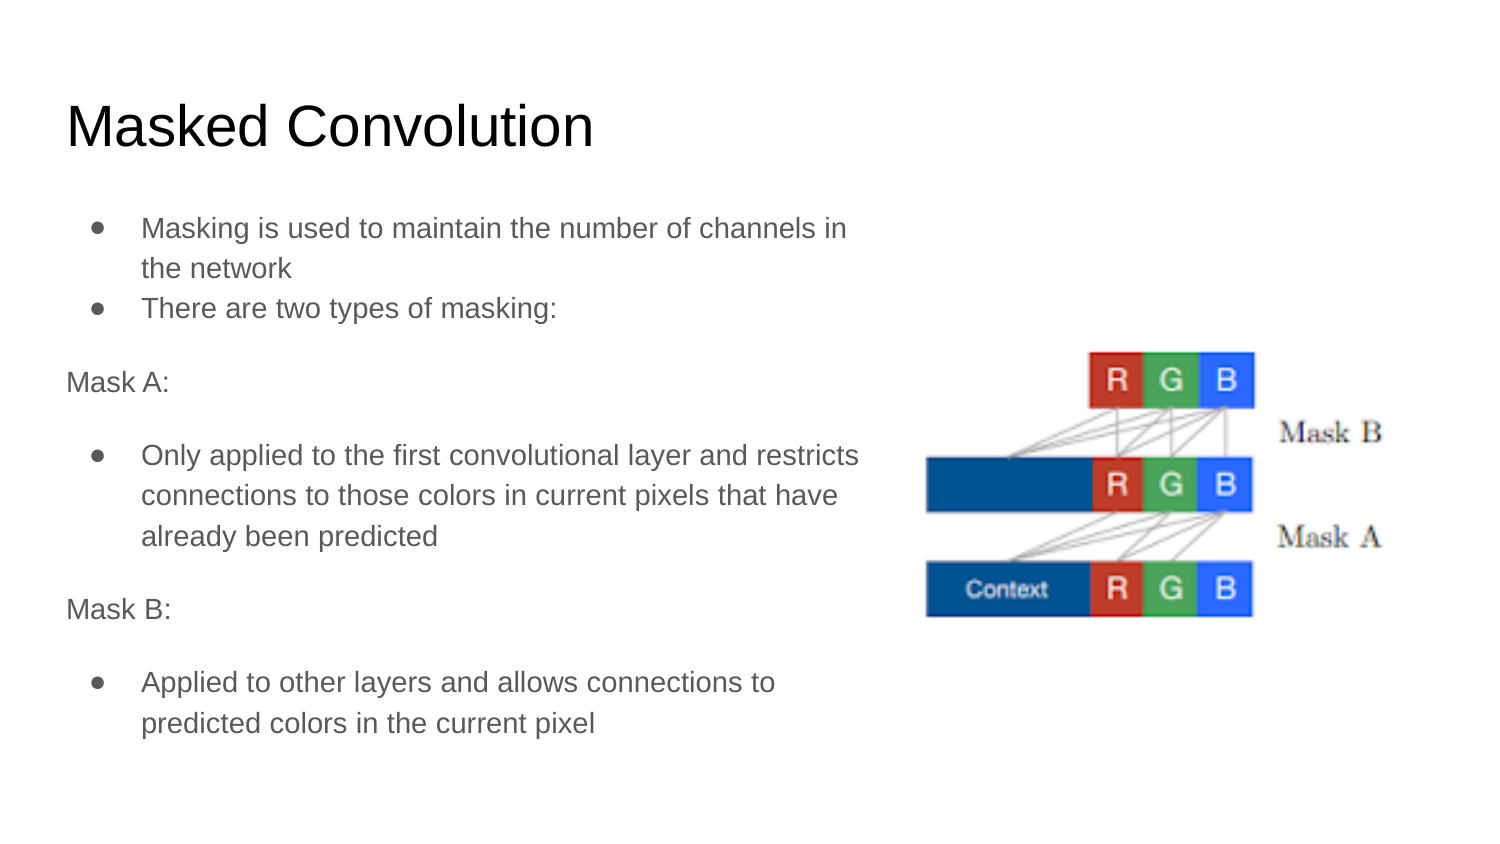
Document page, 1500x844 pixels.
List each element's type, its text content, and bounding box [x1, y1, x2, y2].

list Masking is used to maintain the number of channels in the network There are two types of masking: Mask A: Only applied to the first convolutional layer and restricts connections to those colors in current pixels that have already been predicted Mask B: Applied to other layers and allows connections to predicted colors in the current pixel [51, 189, 892, 750]
title Masked Convolution [51, 72, 1449, 167]
picture [899, 247, 1429, 660]
